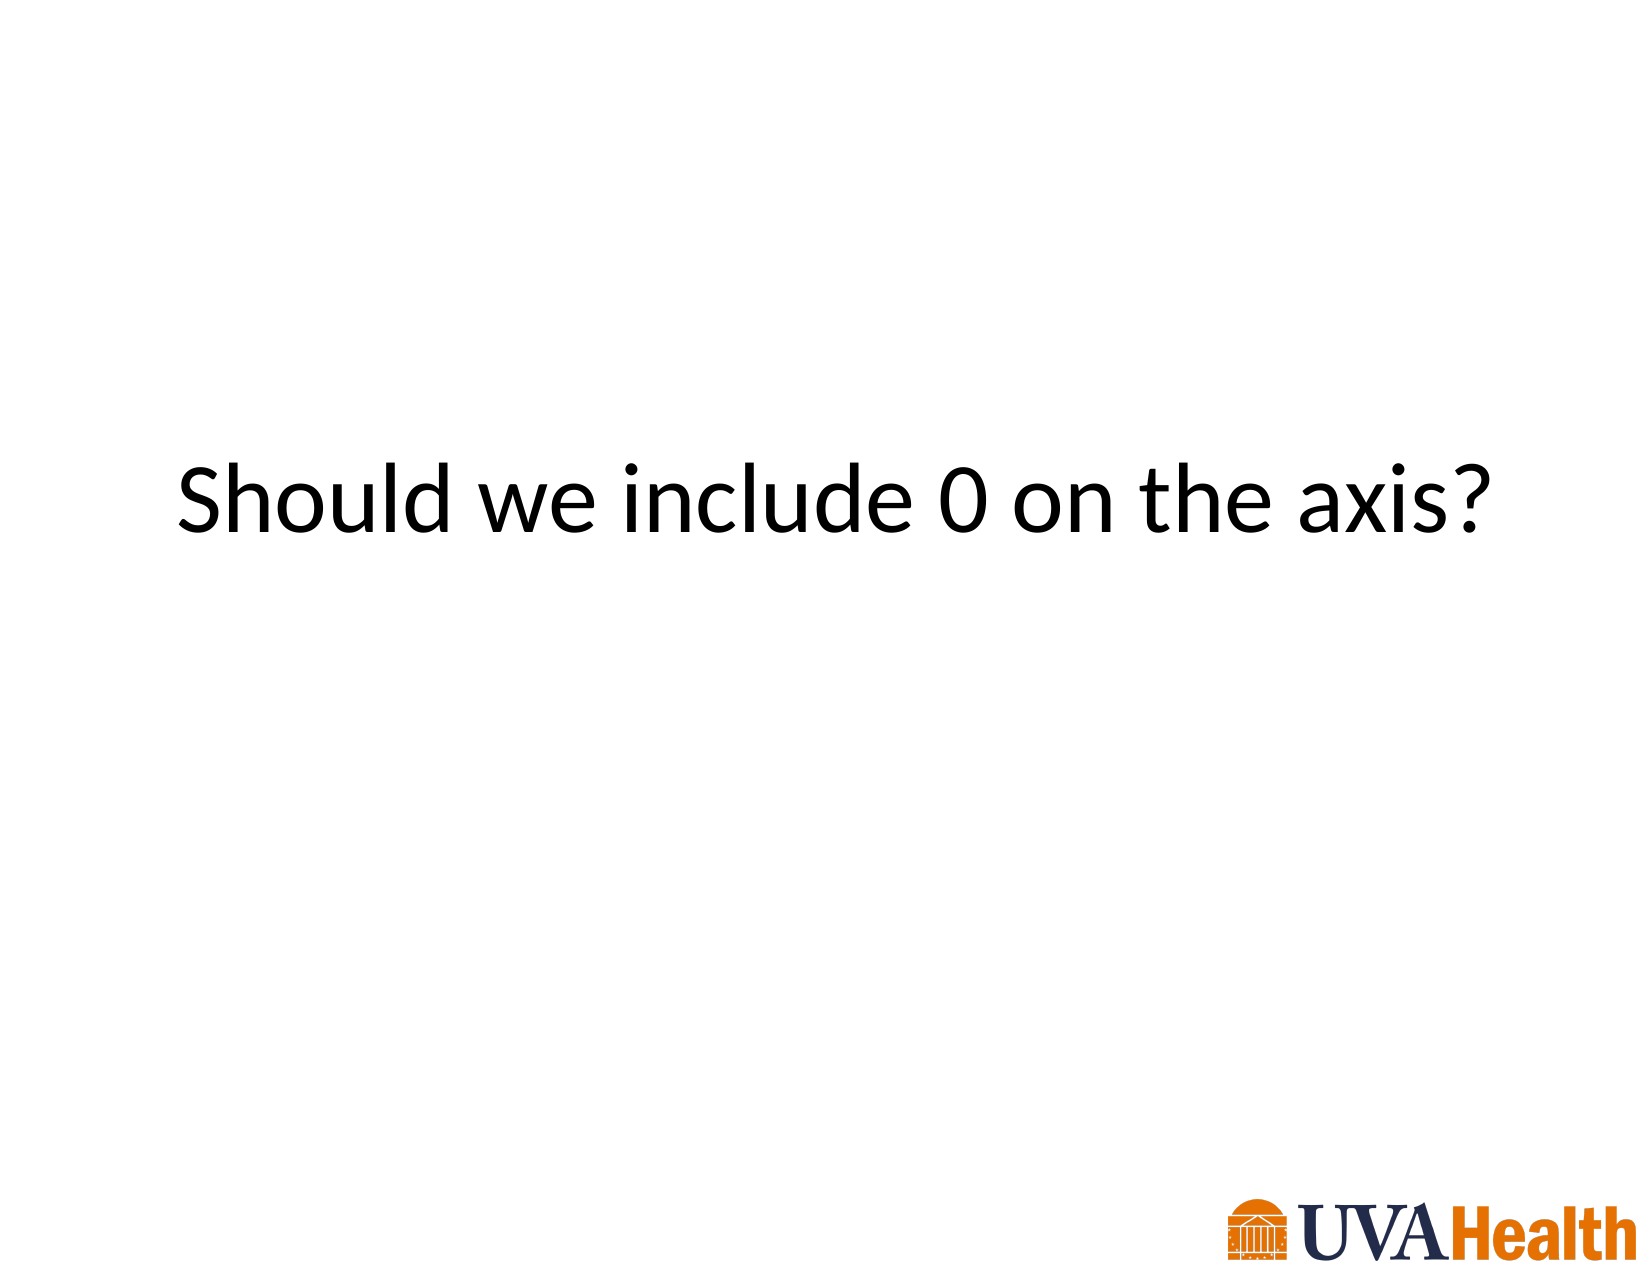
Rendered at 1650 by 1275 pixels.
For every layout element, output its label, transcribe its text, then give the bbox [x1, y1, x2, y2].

text_box Should we include 0 on the axis? [161, 425, 1512, 561]
picture [1228, 1199, 1636, 1261]
